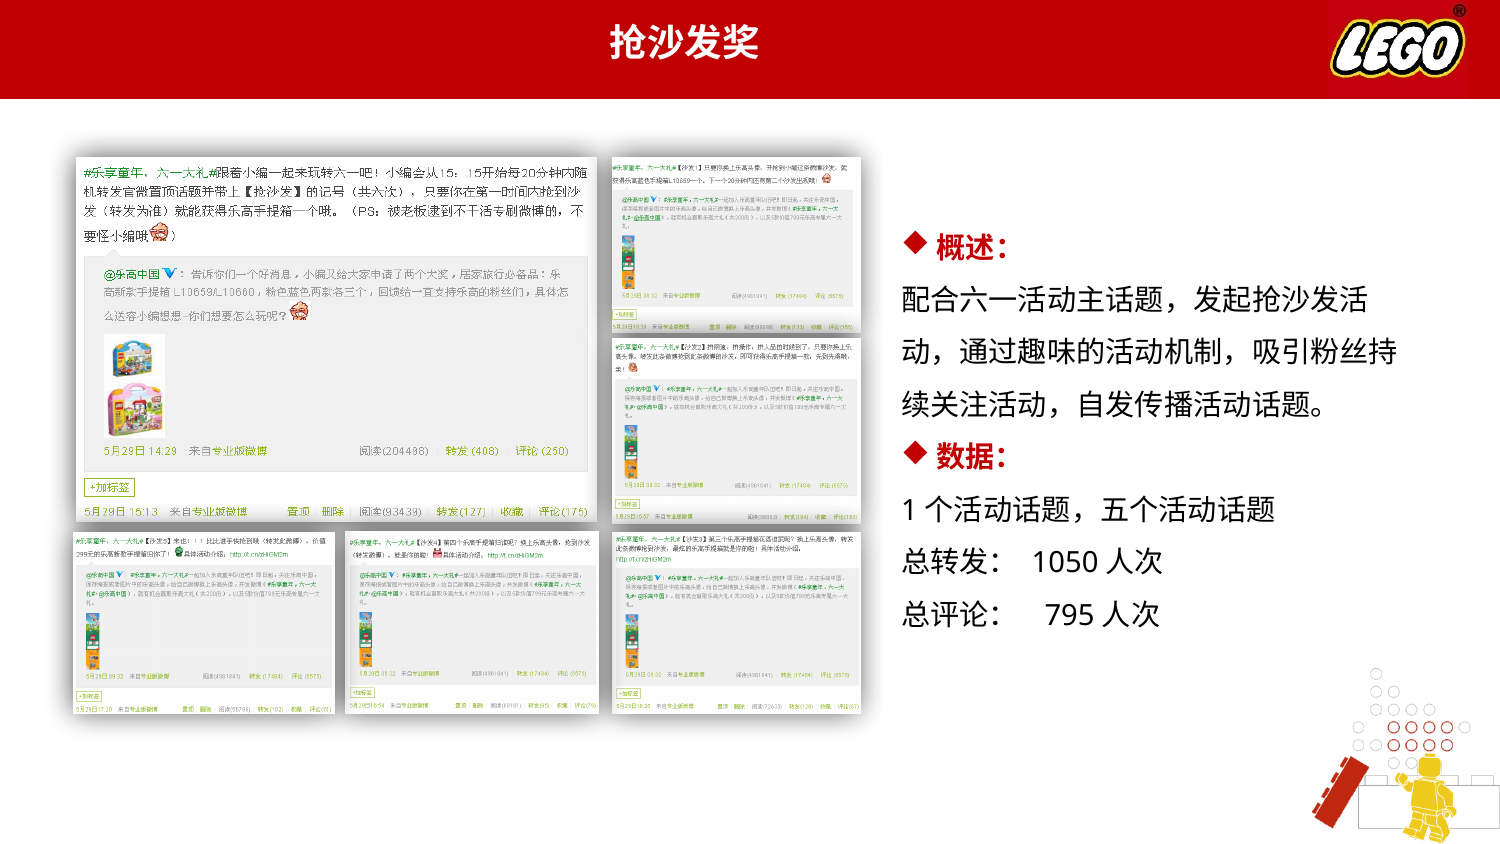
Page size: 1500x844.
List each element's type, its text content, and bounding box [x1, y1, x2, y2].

picture [73, 531, 335, 714]
picture [1312, 668, 1500, 844]
text_box 概述： 配合六一活动主话题，发起抢沙发活动，通过趣味的活动机制，吸引粉丝持续关注活动，自发传播活动话题。 数据： 1个活动话题，五个活动话题 总转发： 1050人次 总评论： 795人次 [886, 204, 1420, 639]
picture [612, 338, 861, 524]
picture [76, 157, 597, 523]
picture [1328, 0, 1468, 99]
picture [612, 157, 861, 333]
picture [344, 531, 599, 715]
picture [612, 531, 861, 714]
text_box 抢沙发奖 [466, 11, 904, 72]
